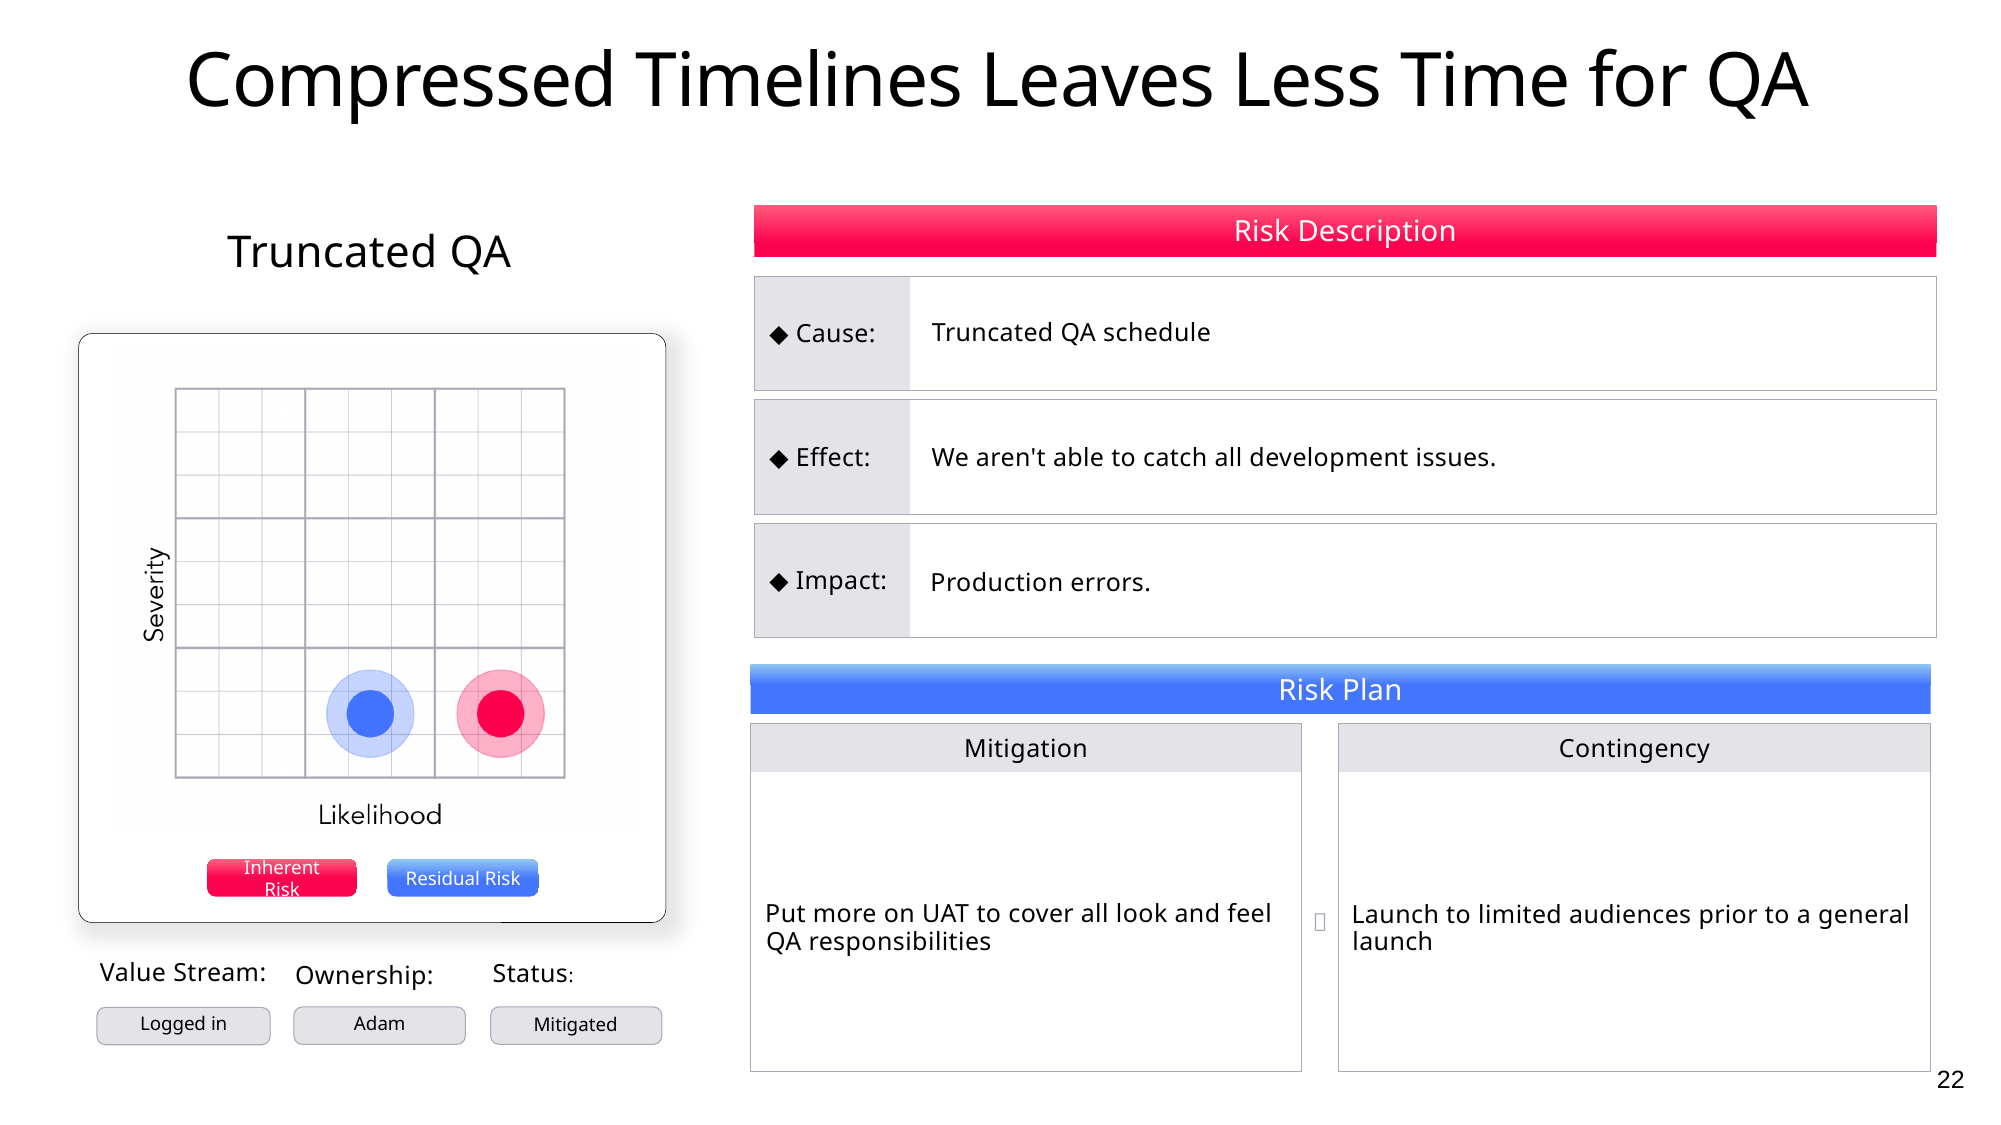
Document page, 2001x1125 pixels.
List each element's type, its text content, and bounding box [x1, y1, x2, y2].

list Adam [293, 1006, 466, 1045]
list Logged in [97, 1006, 270, 1045]
list Launch to limited audiences prior to a general launch [1336, 777, 1931, 1080]
list Mitigated [489, 1007, 662, 1046]
list We aren't able to catch all development issues. [916, 405, 1933, 512]
title Compressed Timelines Leaves Less Time for QA [74, 35, 1921, 191]
list Truncated QA schedule [916, 280, 1931, 387]
list Put more on UAT to cover all look and feel QA responsibilities [750, 777, 1301, 1080]
picture [106, 346, 640, 834]
list Truncated QA [73, 222, 665, 334]
list Production errors. [915, 530, 1933, 638]
